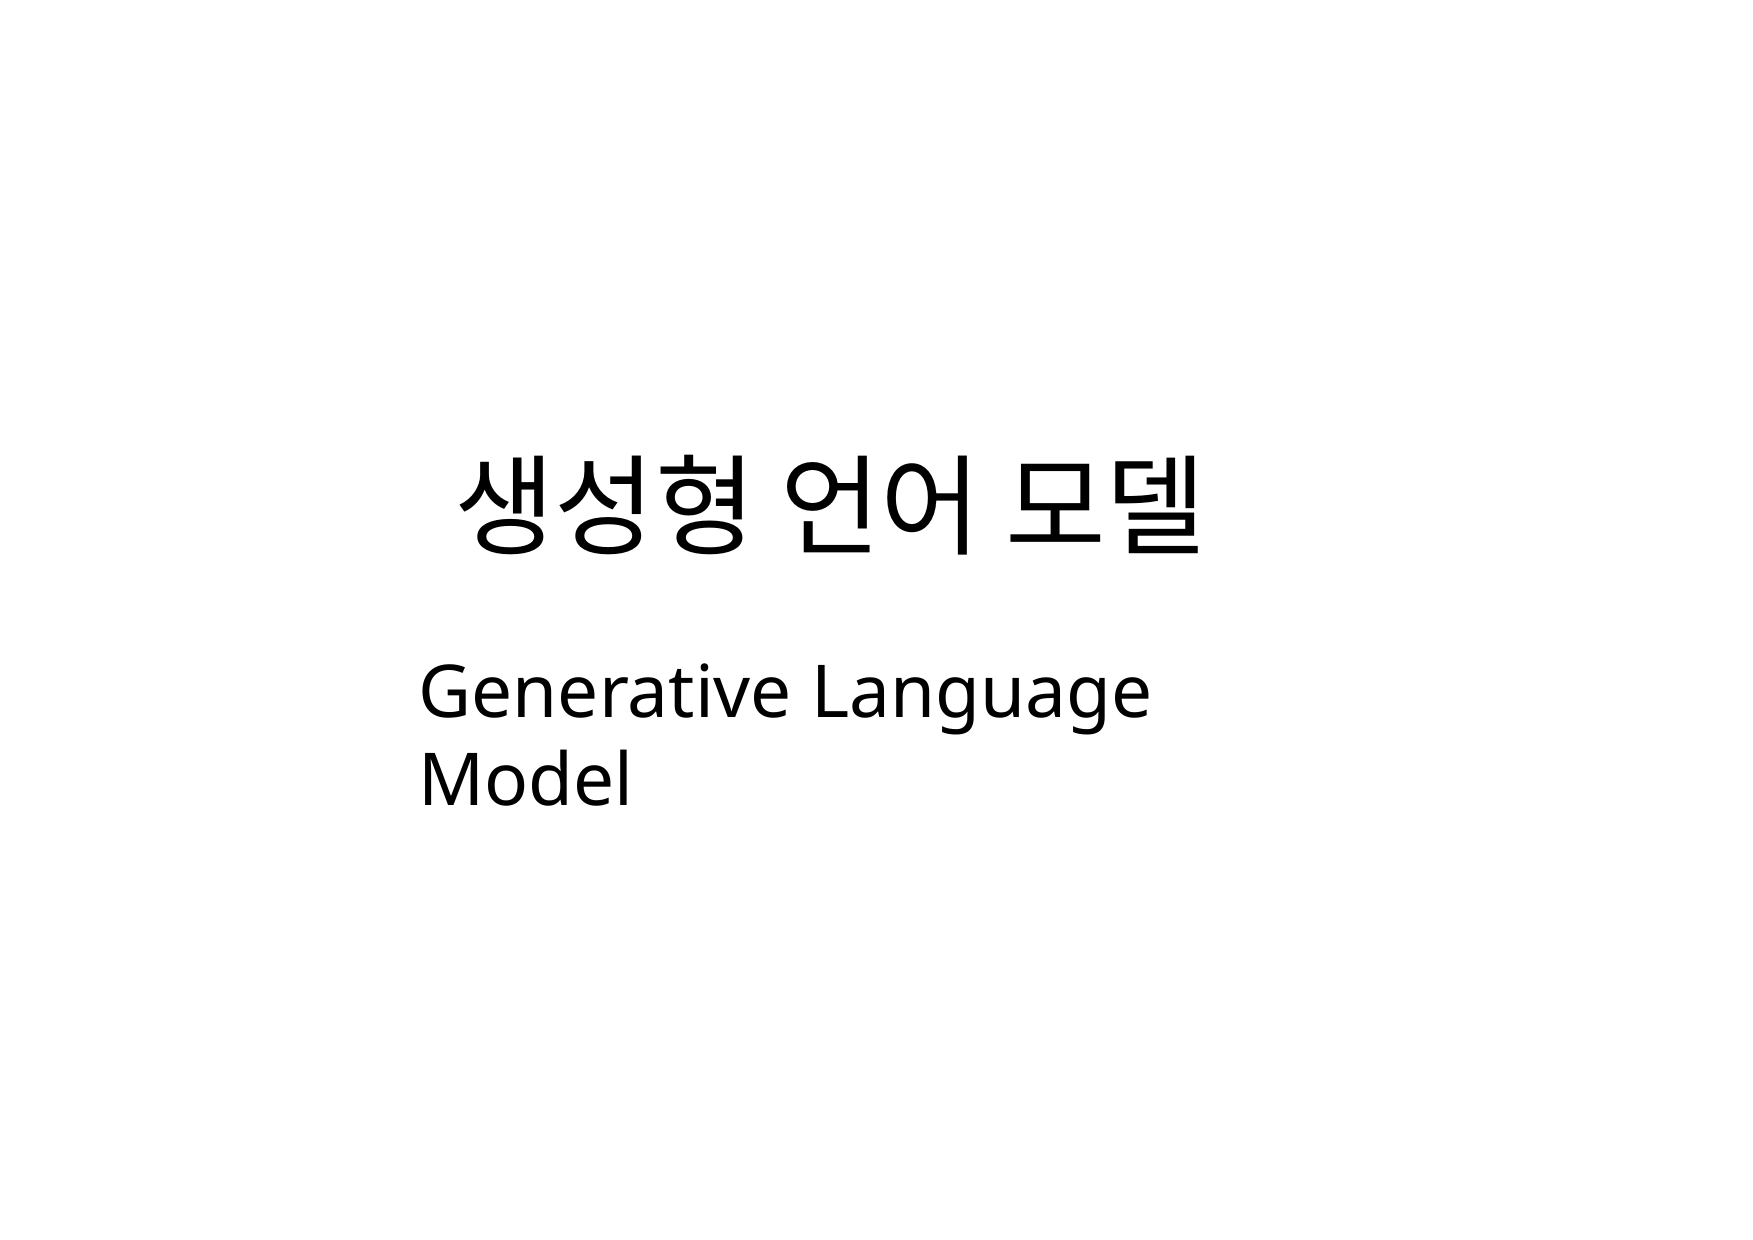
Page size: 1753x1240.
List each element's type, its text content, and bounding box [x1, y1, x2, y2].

text_box Generative Language Model [416, 642, 1360, 820]
text_box 생성형 언어 모델 [452, 435, 1300, 569]
